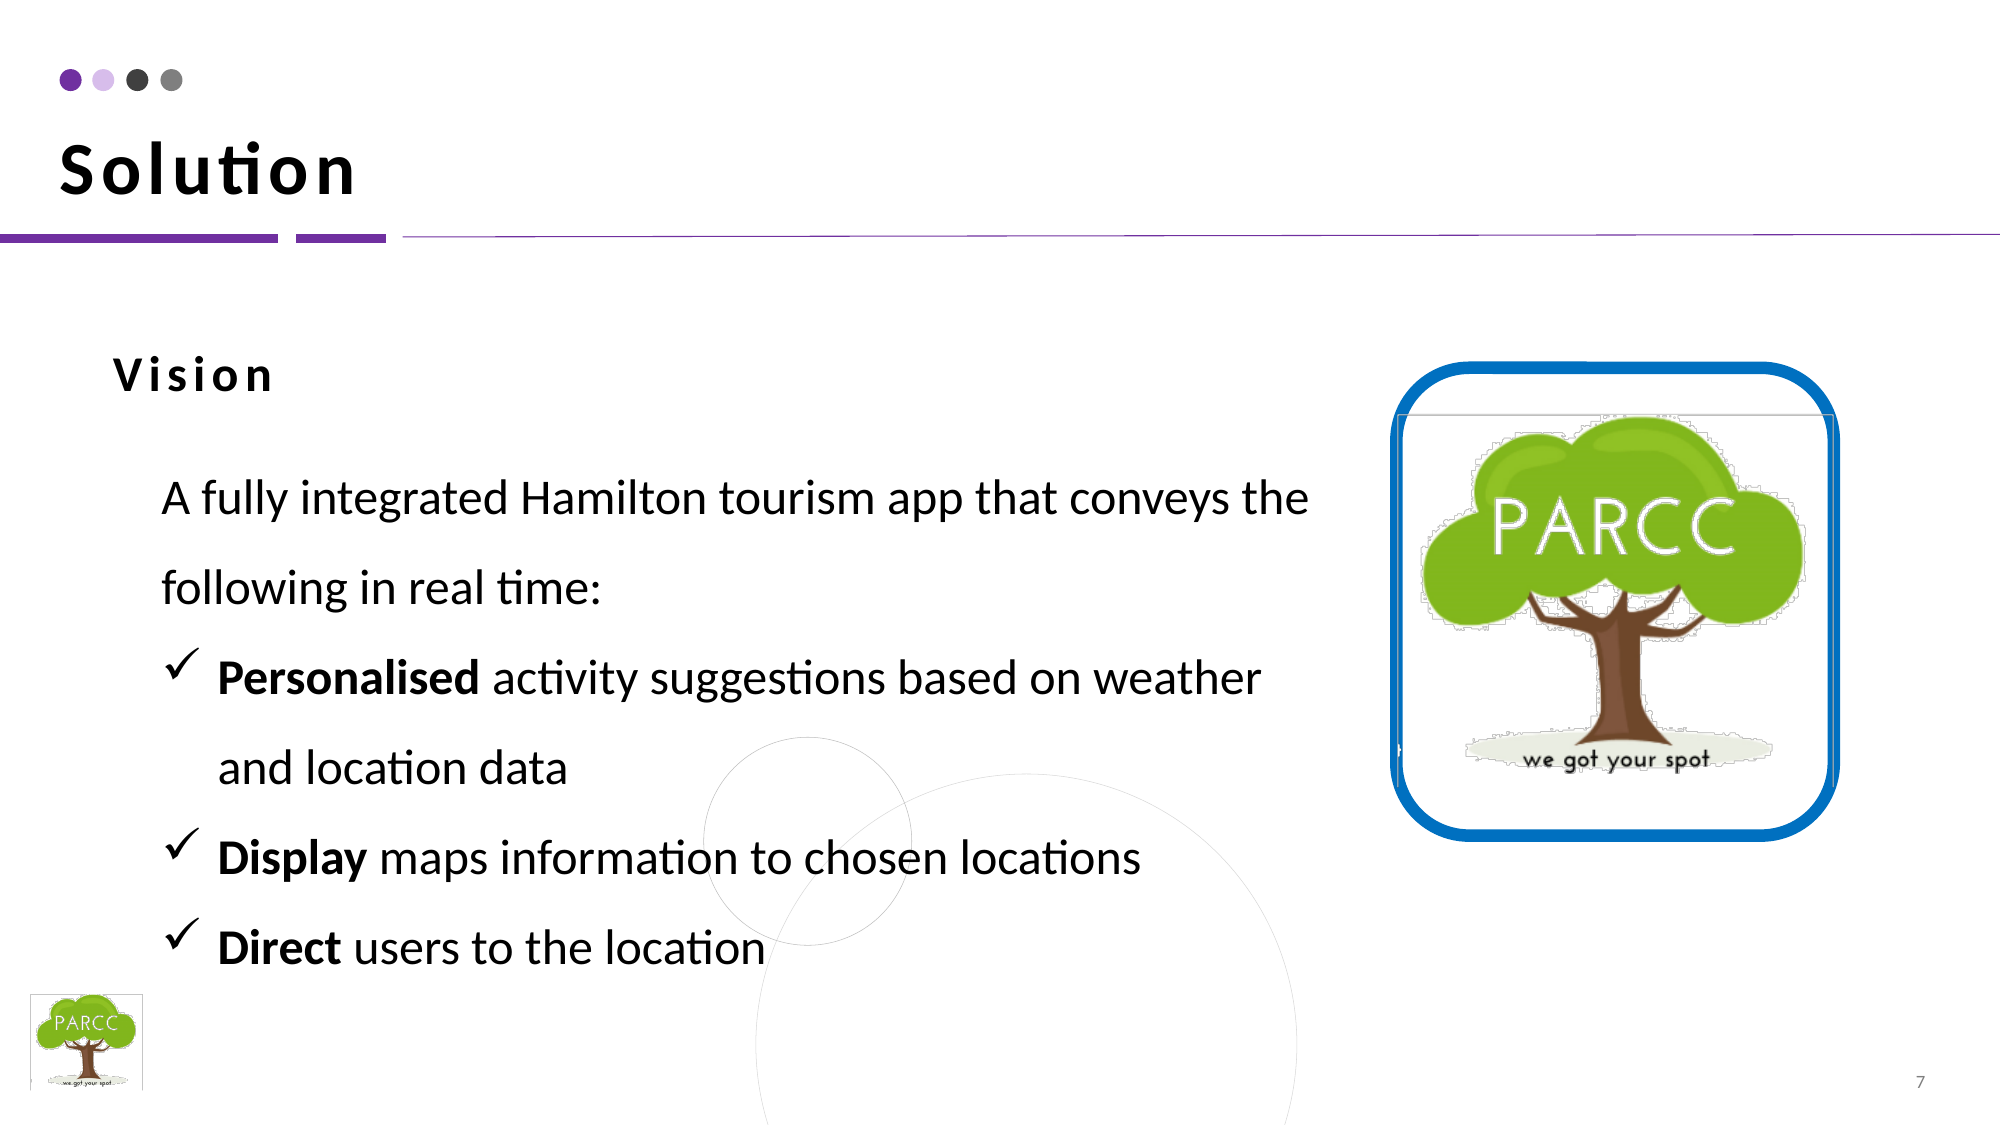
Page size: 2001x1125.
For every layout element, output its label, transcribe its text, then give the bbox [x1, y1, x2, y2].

text_box A fully integrated Hamilton tourism app that conveys the following in real time: Personalised activity suggestions based on weather and location data Display maps information to chosen locations Direct users to the location [146, 427, 1325, 1050]
title Solution [59, 59, 1941, 211]
picture [1264, 295, 1966, 997]
picture [0, 963, 177, 1125]
text_box Vision [98, 333, 624, 409]
slide_number 7 [1490, 1060, 1941, 1102]
